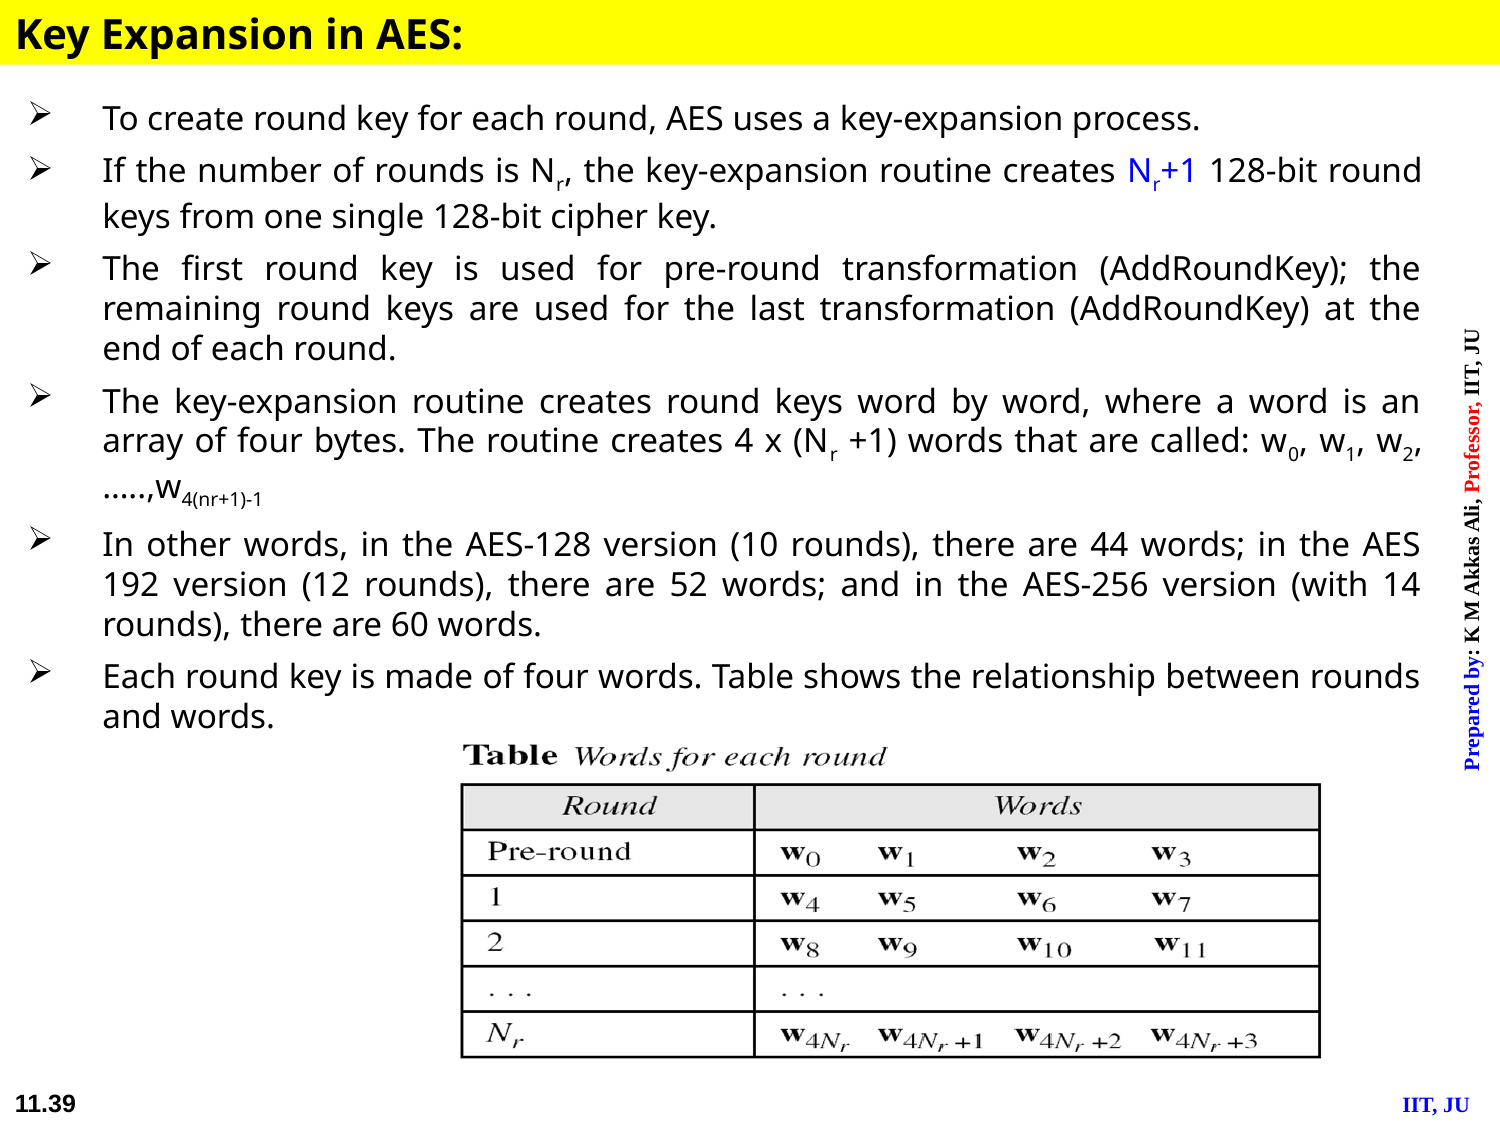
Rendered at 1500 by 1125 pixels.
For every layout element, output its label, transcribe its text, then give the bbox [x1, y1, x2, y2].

picture [449, 737, 1326, 1063]
text_box Key Expansion in AES: [0, 0, 1500, 65]
text_box 11.39 [0, 1049, 313, 1125]
text_box To create round key for each round, AES uses a key-expansion process. If the number of rounds is Nr, the key-expansion routine creates Nr+1 128-bit round keys from one single 128-bit cipher key. The first round key is used for pre-round transformation (AddRoundKey); the remaining round keys are used for the last transformation (AddRoundKey) at the end of each round. The key-expansion routine creates round keys word by word, where a word is an array of four bytes. The routine creates 4 x (Nr +1) words that are called: w0, w1, w2, …..,w4(nr+1)-1 In other words, in the AES-128 version (10 rounds), there are 44 words; in the AES 192 version (12 rounds), there are 52 words; and in the AES-256 version (with 14 rounds), there are 60 words. Each round key is made of four words. Table shows the relationship between rounds and words. [12, 89, 1438, 743]
